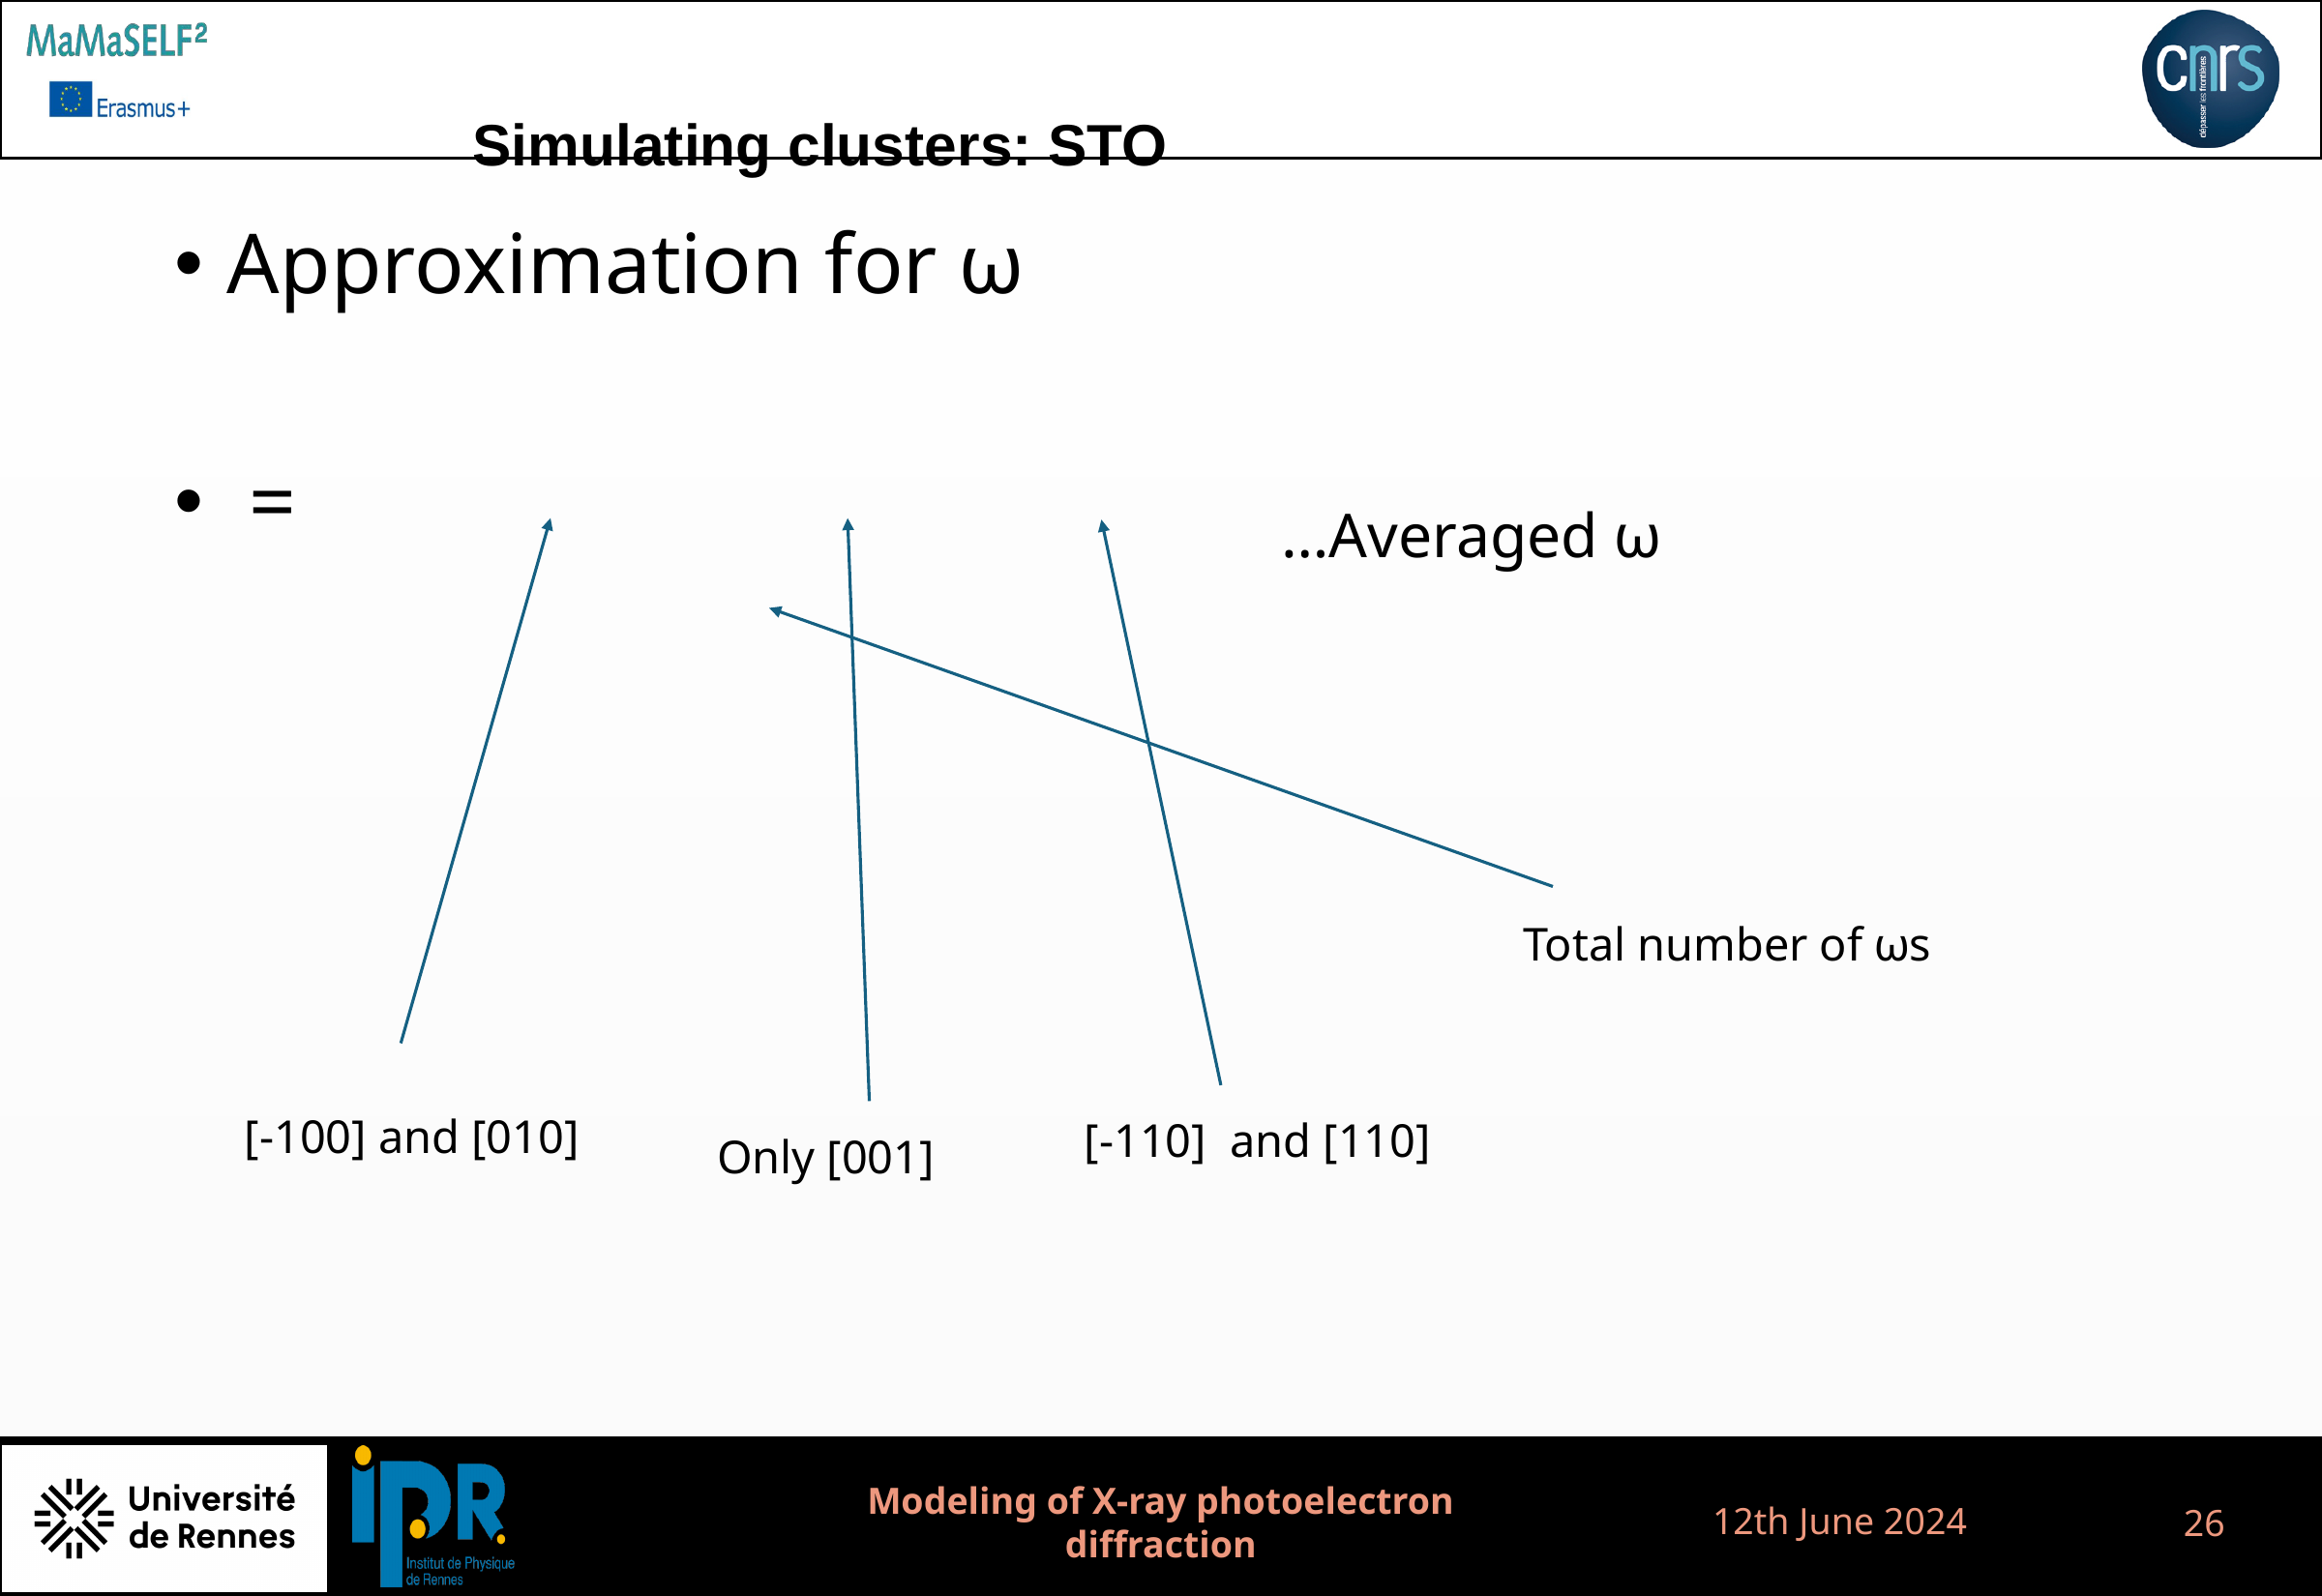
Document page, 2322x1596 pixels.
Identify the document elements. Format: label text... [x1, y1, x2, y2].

text_box Total number of ωs [1508, 908, 1948, 978]
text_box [1100, 887, 1222, 1086]
text_box [-100] and [010] [230, 1101, 629, 1170]
picture [2, 1445, 327, 1592]
text_box Only [001] [702, 1121, 1101, 1191]
picture [24, 13, 211, 127]
picture [352, 1445, 515, 1592]
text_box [768, 607, 1554, 887]
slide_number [1698, 1477, 2017, 1563]
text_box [1100, 518, 1222, 607]
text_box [847, 517, 871, 607]
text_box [400, 517, 551, 1044]
text_box [-110] and [110] [1070, 1105, 1509, 1174]
slide_number 26 [2162, 1482, 2240, 1568]
text_box …Averaged ω [1266, 489, 1921, 577]
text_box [847, 887, 871, 1102]
picture [2142, 10, 2279, 148]
footer Modeling of X-ray photoelectron diffraction [769, 1479, 1553, 1565]
text_box Simulating clusters: STO [452, 80, 1903, 217]
